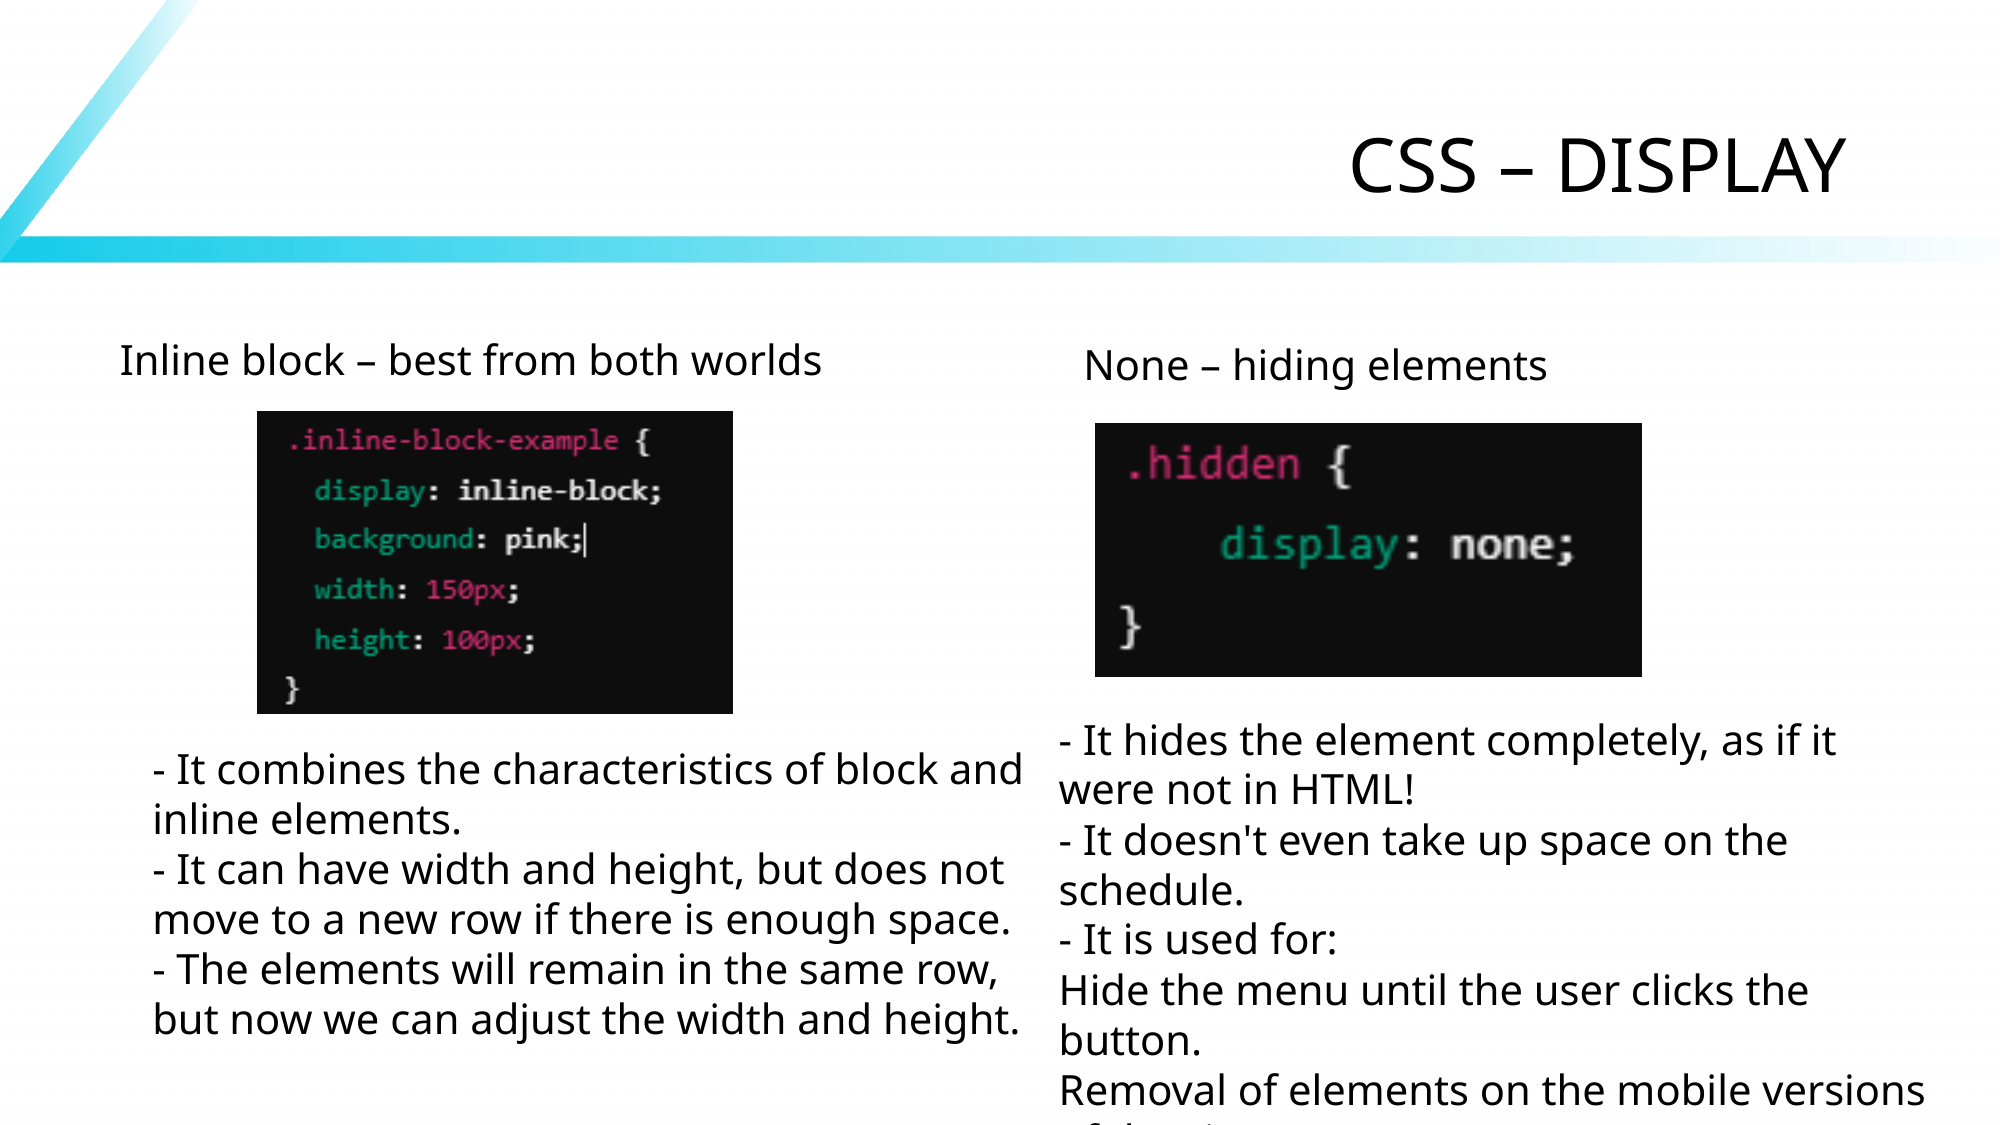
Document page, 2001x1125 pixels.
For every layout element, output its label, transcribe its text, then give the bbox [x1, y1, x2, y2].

text_box - It hides the element completely, as if it were not in HTML! - It doesn't even take up space on the schedule. - It is used for: Hide the menu until the user clicks the button. Removal of elements on the mobile versions of the site [1044, 705, 1948, 1125]
picture [0, 0, 2000, 1125]
title CSS – DISPLAY [137, 59, 1863, 278]
text_box - It combines the characteristics of block and inline elements. - It can have width and height, but does not move to a new row if there is enough space. - The elements will remain in the same row, but now we can adjust the width and height. [137, 735, 1042, 1051]
text_box Inline block – best from both worlds [104, 326, 1293, 392]
text_box None – hiding elements [1068, 330, 1863, 396]
